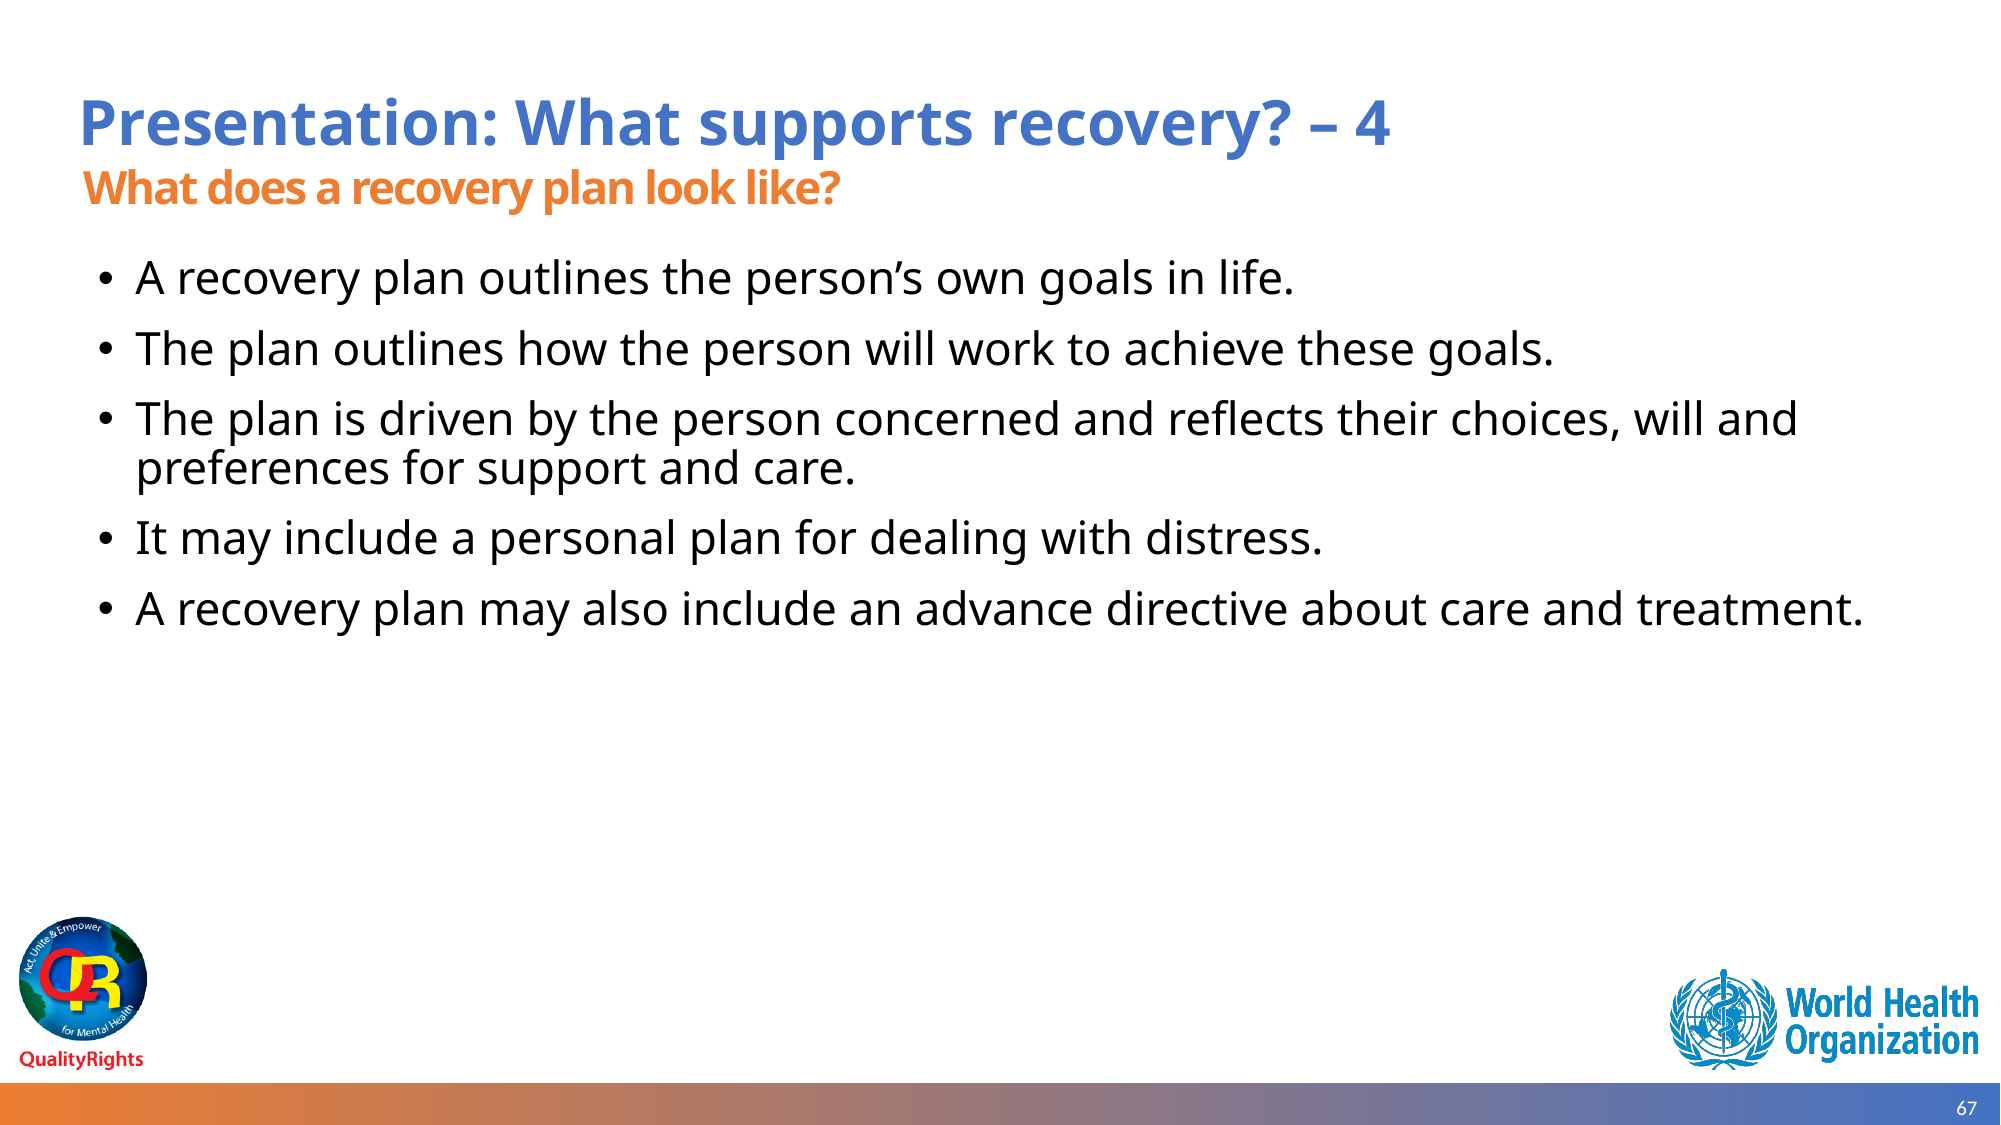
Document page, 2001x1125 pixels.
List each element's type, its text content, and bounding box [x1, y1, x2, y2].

picture [1670, 1030, 1715, 1070]
picture [0, 899, 162, 1083]
picture [1750, 987, 1762, 1003]
picture [1742, 1019, 1751, 1034]
picture [1716, 1064, 1731, 1070]
picture [1711, 1031, 1722, 1038]
picture [1683, 987, 1697, 1047]
picture [1744, 1003, 1751, 1016]
picture [1821, 1000, 1826, 1012]
picture [1692, 1031, 1700, 1042]
picture [1670, 987, 1680, 1010]
picture [1792, 987, 1797, 1004]
list A recovery plan outlines the person’s own goals in life. The plan outlines how the person will work to achieve these goals. The plan is driven by the person concerned and reflects their choices, will and preferences for support and care. It may include a personal plan for dealing with distress. A recovery plan may also include an advance directive about care and treatment. [83, 247, 1917, 987]
picture [1725, 1042, 1747, 1054]
picture [1706, 1038, 1722, 1046]
picture [1805, 987, 1811, 1002]
picture [1747, 992, 1758, 1016]
picture [1738, 1019, 1744, 1030]
picture [1711, 995, 1721, 1004]
picture [1689, 993, 1706, 1016]
picture [1704, 1004, 1712, 1015]
picture [1860, 1000, 1865, 1012]
picture [1698, 1047, 1750, 1060]
picture [1704, 1019, 1711, 1031]
picture [1891, 987, 1897, 999]
picture [1747, 1019, 1758, 1041]
title Presentation: What supports recovery? – 4 [63, 84, 1671, 156]
picture [1758, 1004, 1765, 1035]
picture [1958, 1000, 1962, 1012]
list What does a recovery plan look like? [83, 155, 1917, 215]
picture [1701, 987, 1710, 992]
picture [1732, 969, 1978, 1070]
picture [1701, 1042, 1722, 1054]
